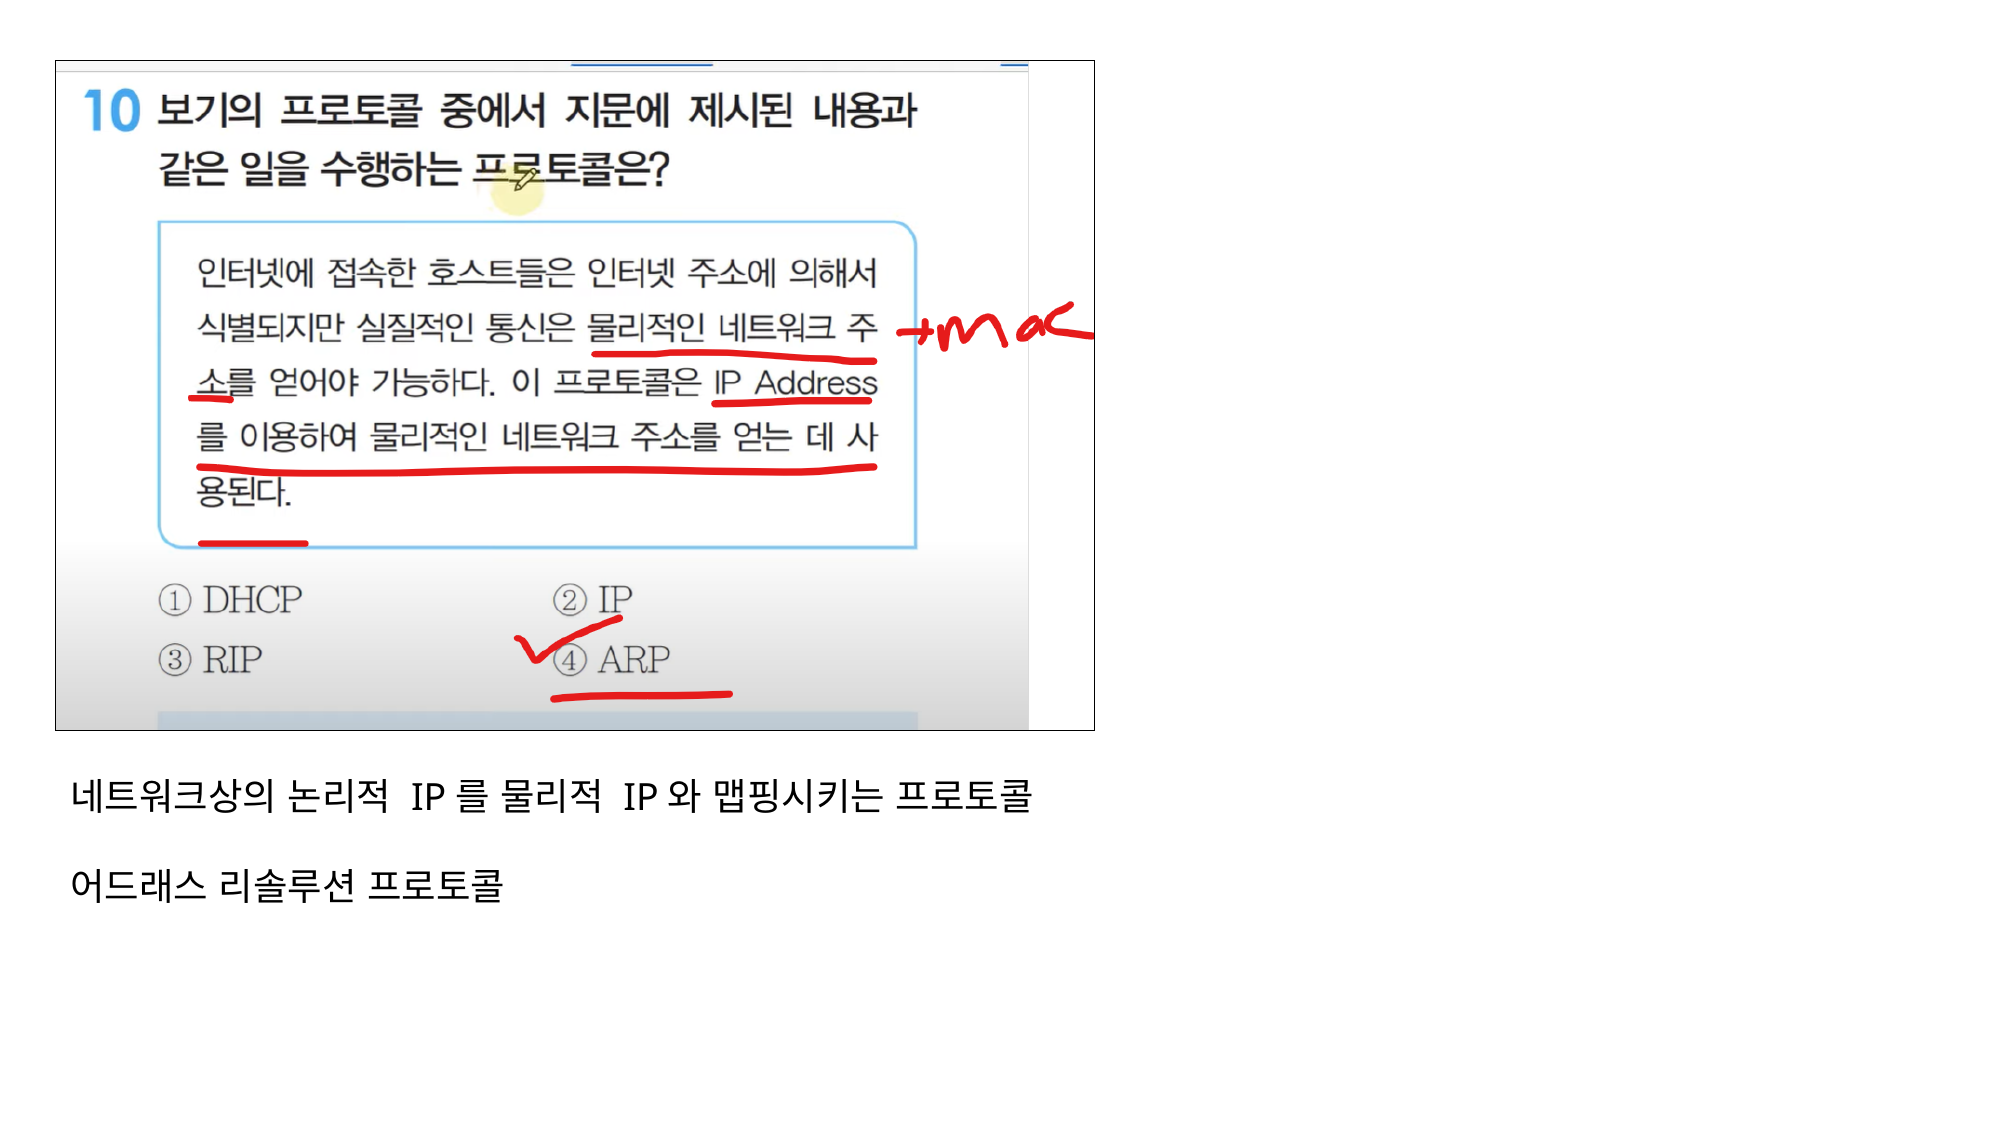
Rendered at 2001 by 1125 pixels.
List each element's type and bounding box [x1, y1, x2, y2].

text_box [55, 60, 1371, 963]
